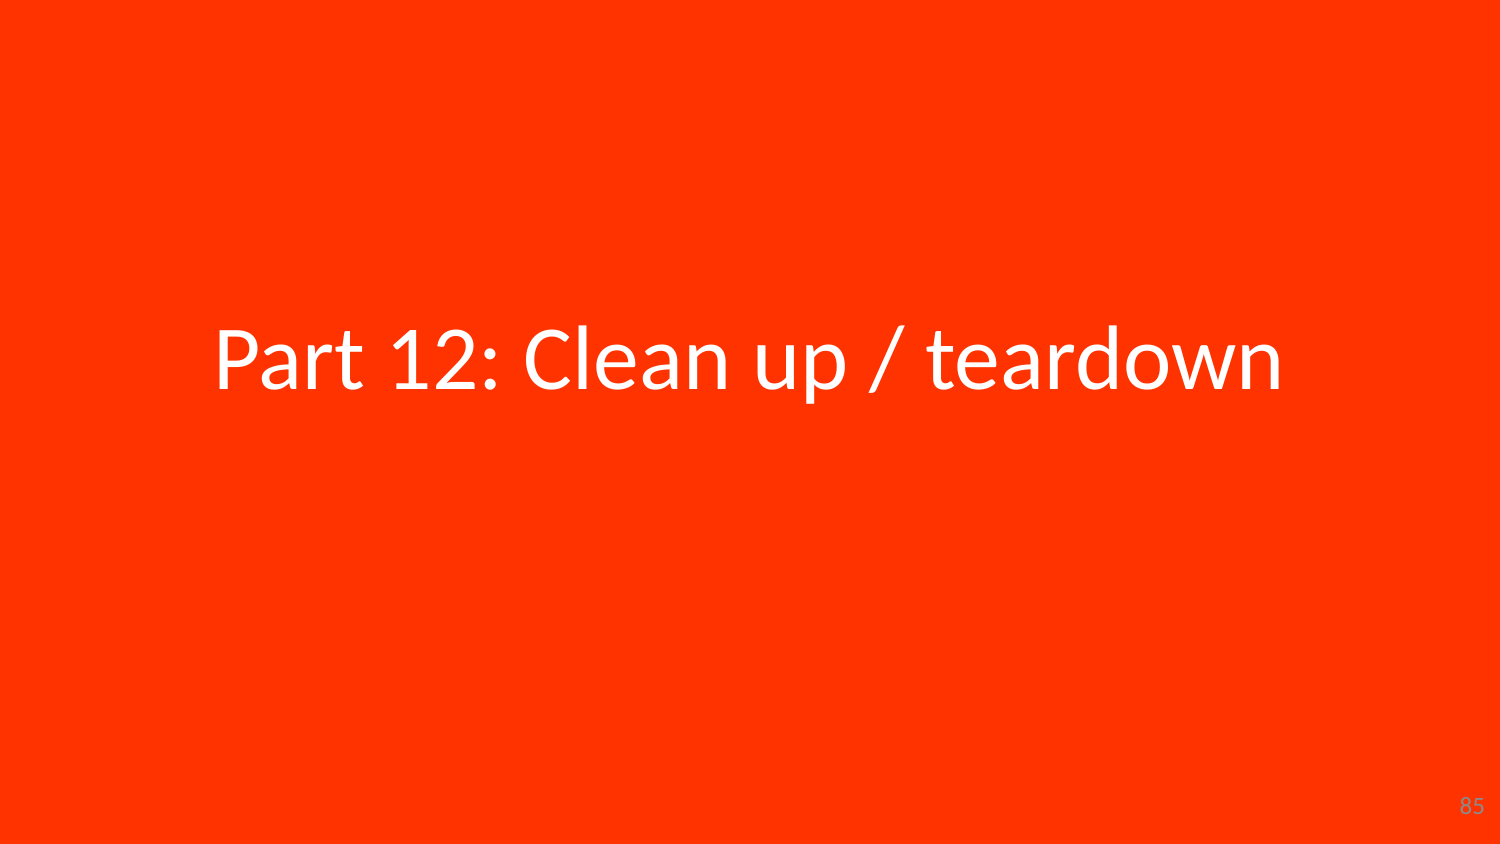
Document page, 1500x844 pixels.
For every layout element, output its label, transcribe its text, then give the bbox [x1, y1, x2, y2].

slide_number 85 [1415, 782, 1500, 828]
title Part 12: Clean up / teardown [112, 262, 1388, 443]
